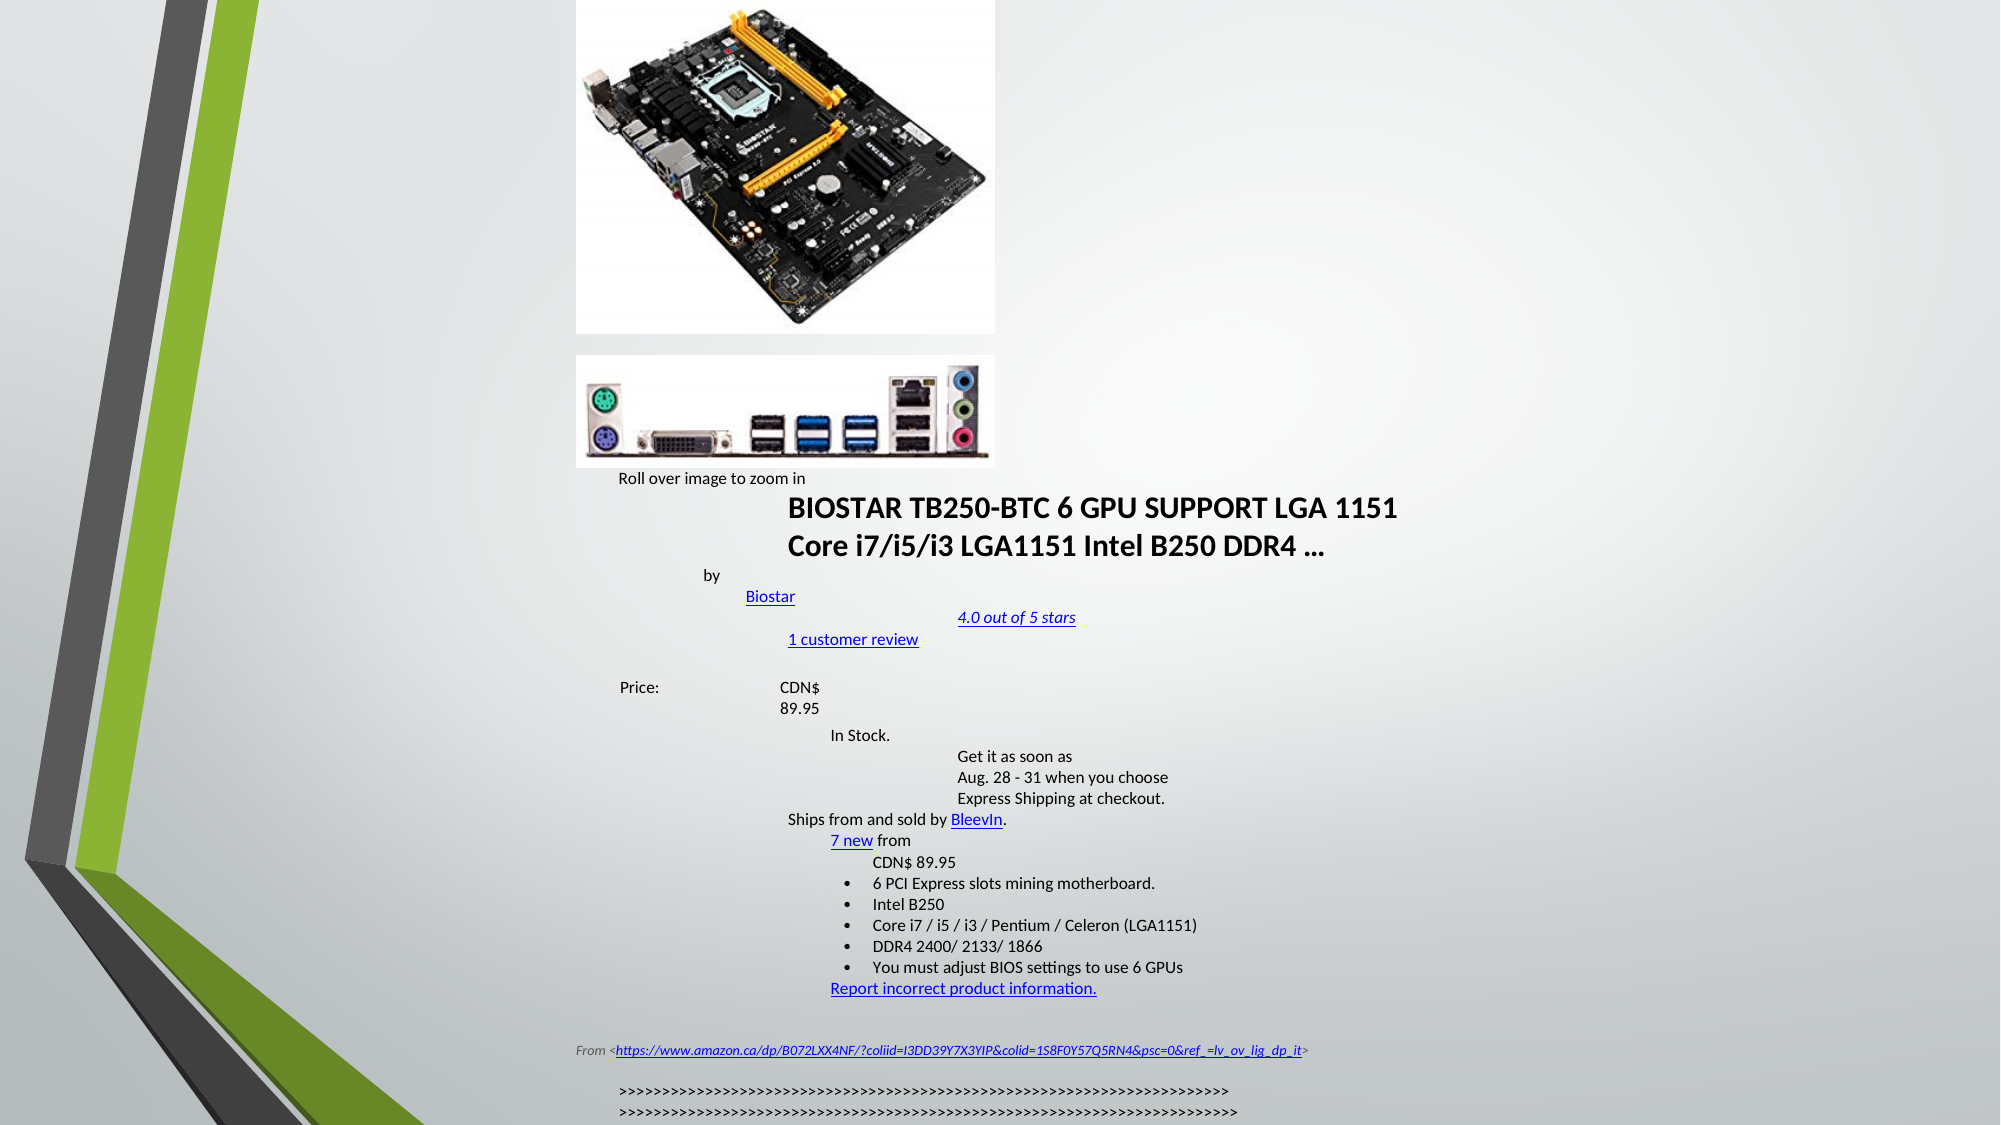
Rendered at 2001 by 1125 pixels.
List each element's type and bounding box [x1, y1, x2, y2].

picture [575, 0, 1425, 1125]
